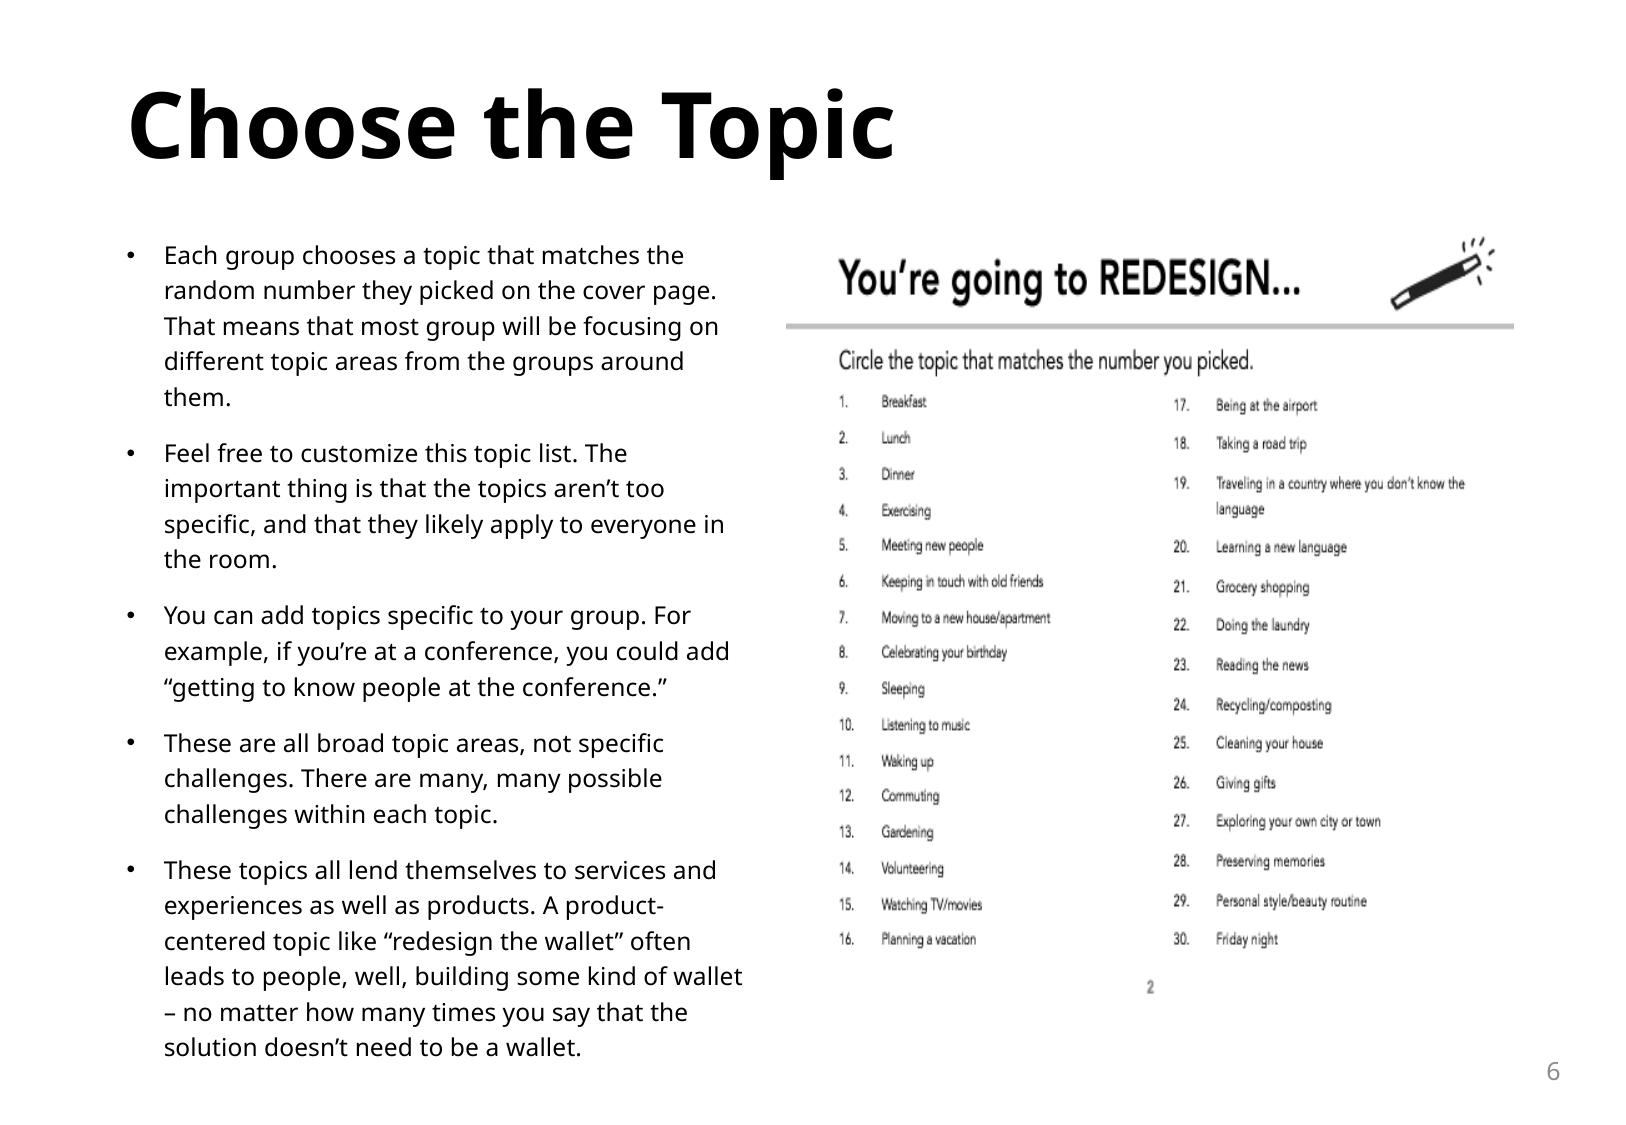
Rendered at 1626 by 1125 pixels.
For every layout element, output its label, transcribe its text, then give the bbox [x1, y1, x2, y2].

slide_number 5 [1210, 1042, 1576, 1103]
picture [786, 226, 1514, 1014]
list Each group chooses a topic that matches the random number they picked on the cover page. That means that most group will be focusing on different topic areas from the groups around them. Feel free to customize this topic list. The important thing is that the topics aren’t too specific, and that they likely apply to everyone in the room. You can add topics specific to your group. For example, if you’re at a conference, you could add “getting to know people at the conference.” These are all broad topic areas, not specific challenges. There are many, many possible challenges within each topic. These topics all lend themselves to services and experiences as well as products. A product-centered topic like “redesign the wallet” often leads to people, well, building some kind of wallet – no matter how many times you say that the solution doesn’t need to be a wallet. [111, 226, 766, 1078]
title Choose the Topic [111, 59, 1514, 197]
